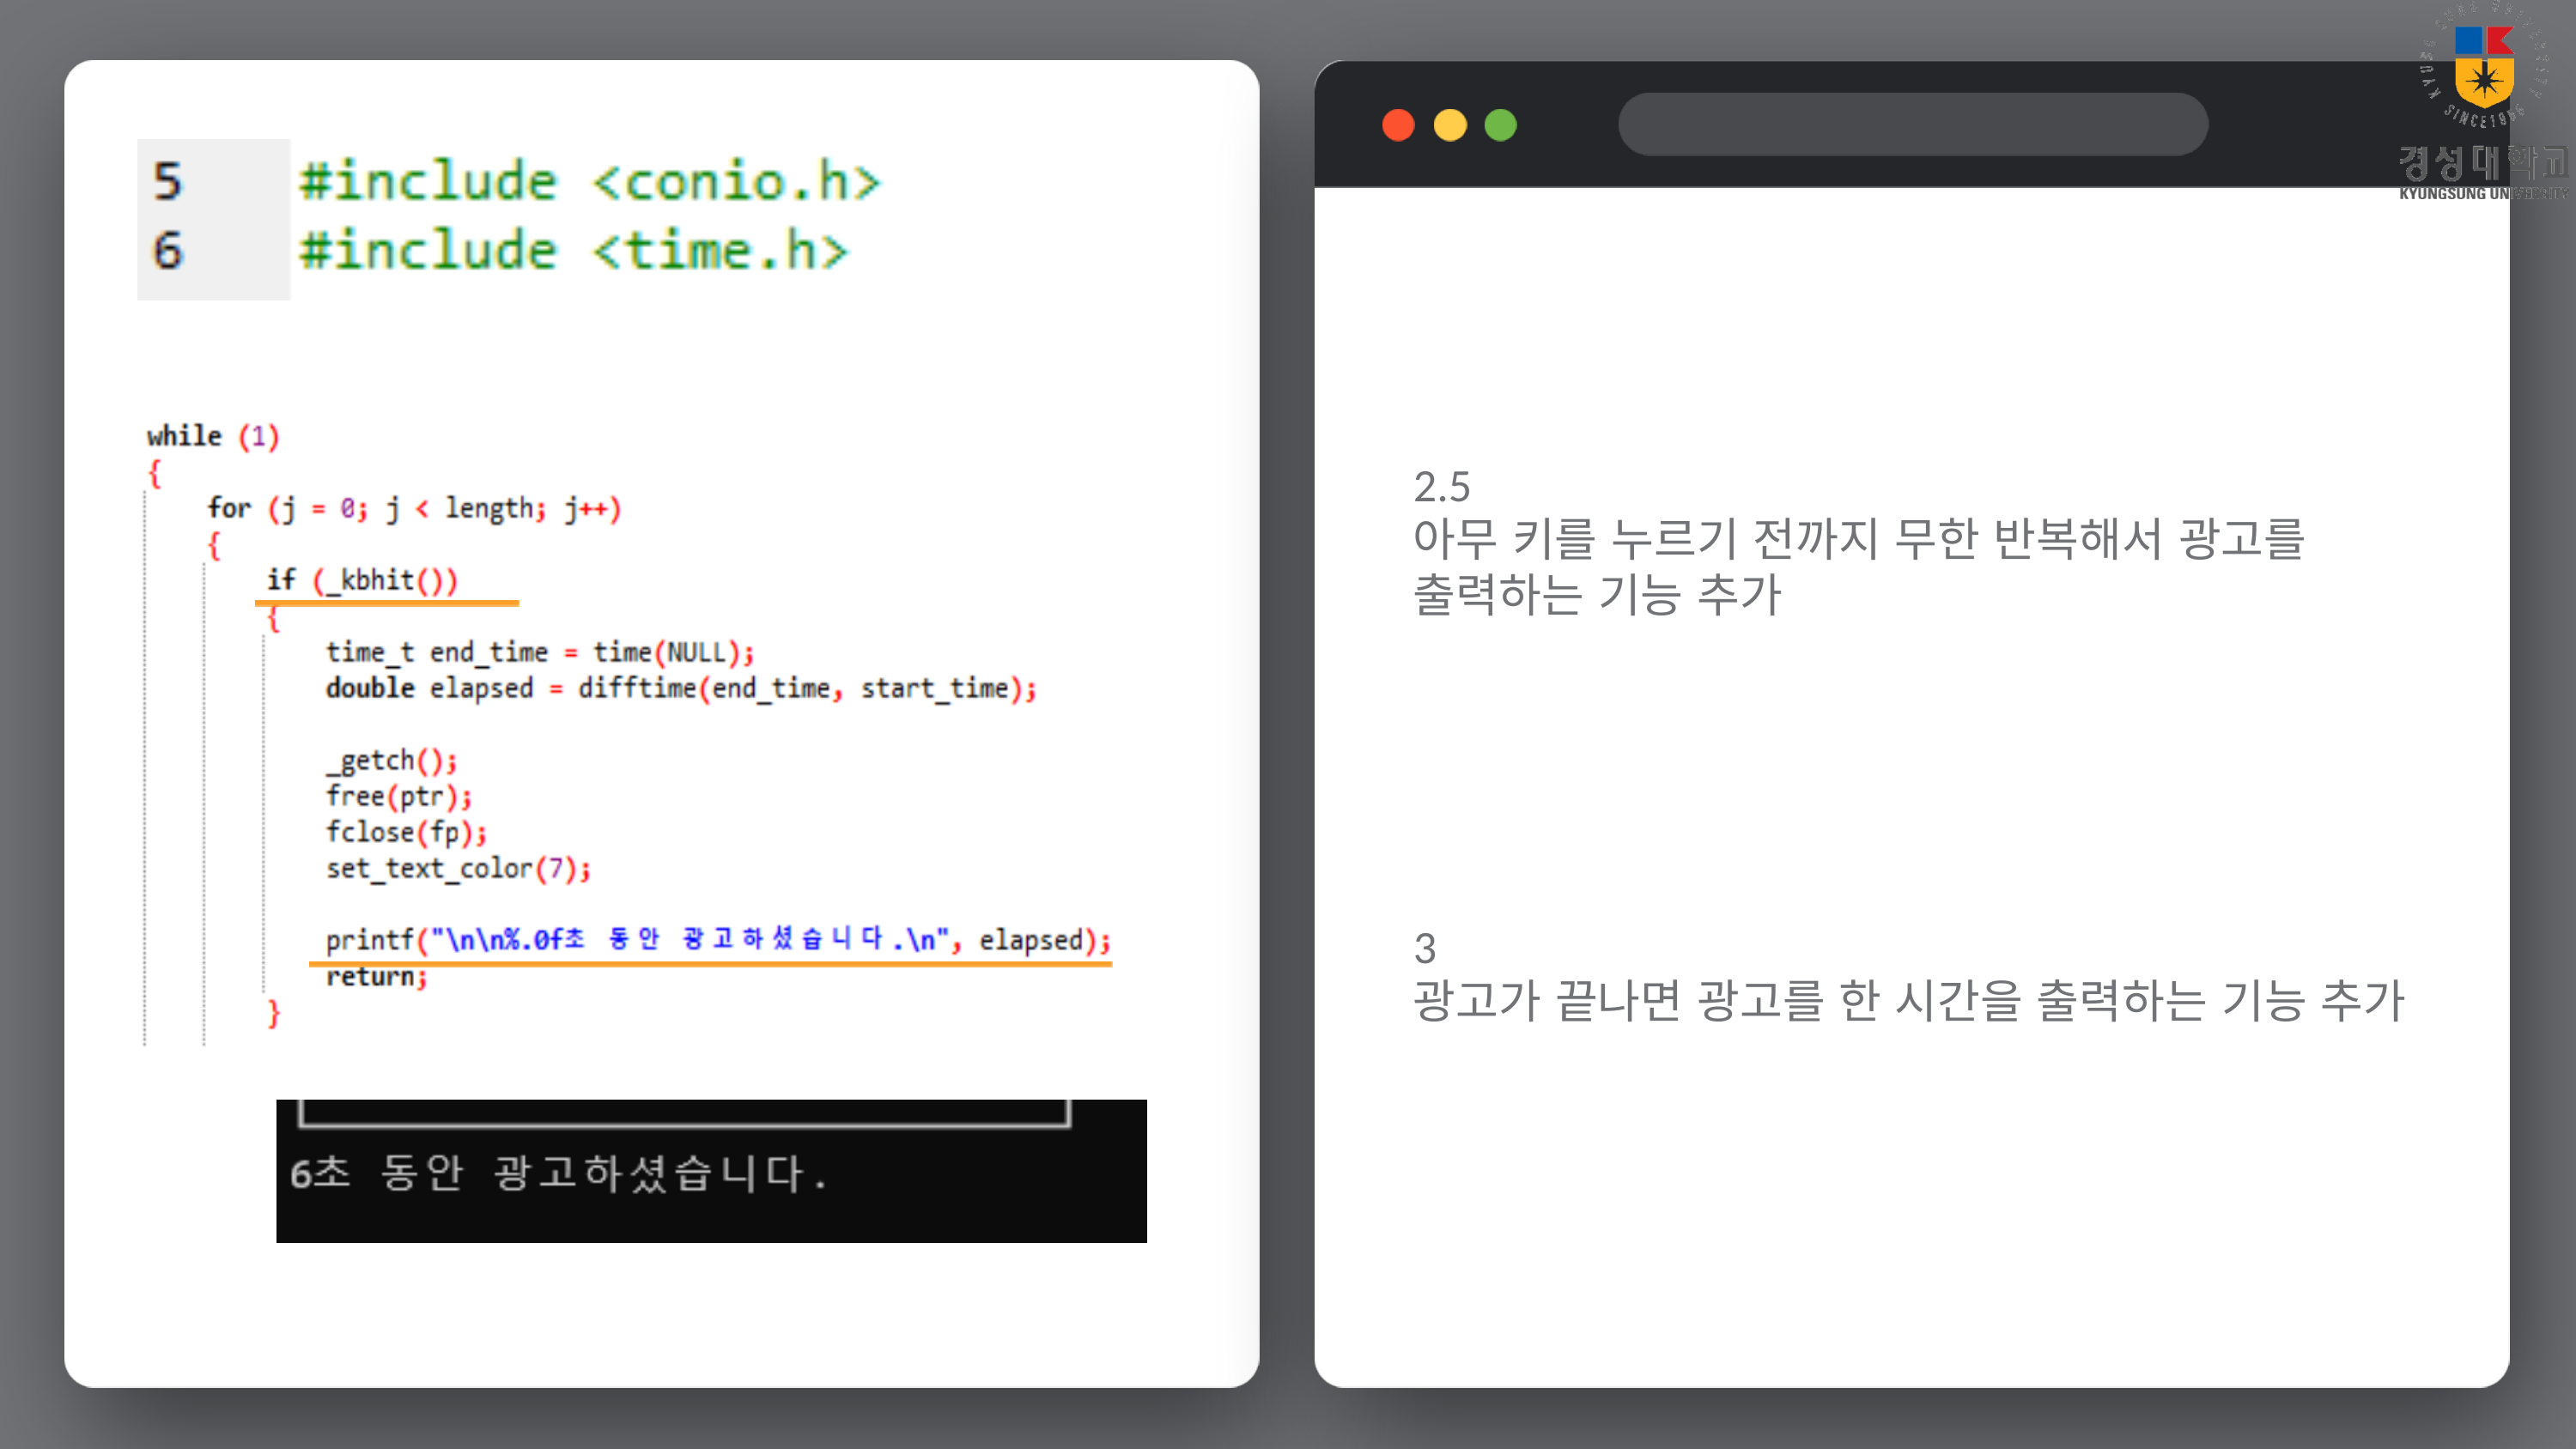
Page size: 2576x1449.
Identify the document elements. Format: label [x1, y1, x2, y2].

picture [1314, 0, 2569, 1388]
picture [64, 60, 1260, 1388]
